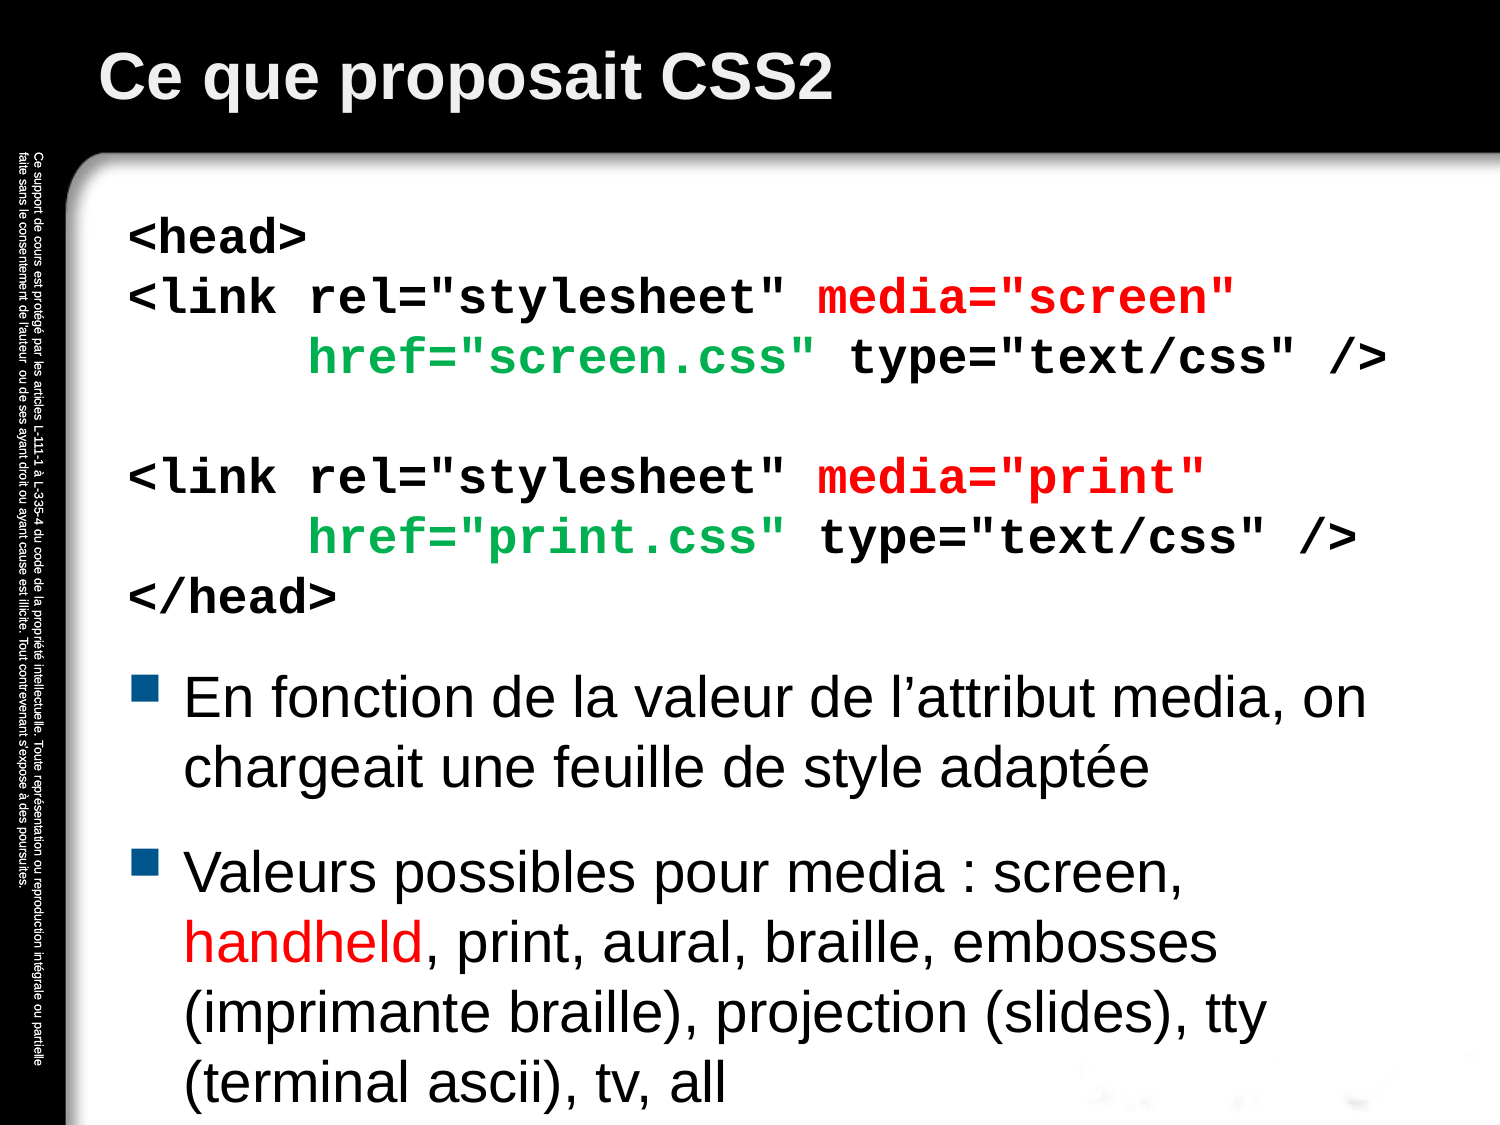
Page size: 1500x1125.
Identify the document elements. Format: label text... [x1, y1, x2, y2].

title Ce que proposait CSS2 [83, 28, 1472, 117]
list <head> <link rel="stylesheet" media="screen" href="screen.css" type="text/css" /> <link rel="stylesheet" media="print" href="print.css" type="text/css" /> </head> En fonction de la valeur de l’attribut media, on chargeait une feuille de style adaptée Valeurs possibles pour media : screen, handheld, print, aural, braille, embosses (imprimante braille), projection (slides), tty (terminal ascii), tv, all [112, 196, 1426, 972]
picture [0, 0, 1500, 1125]
